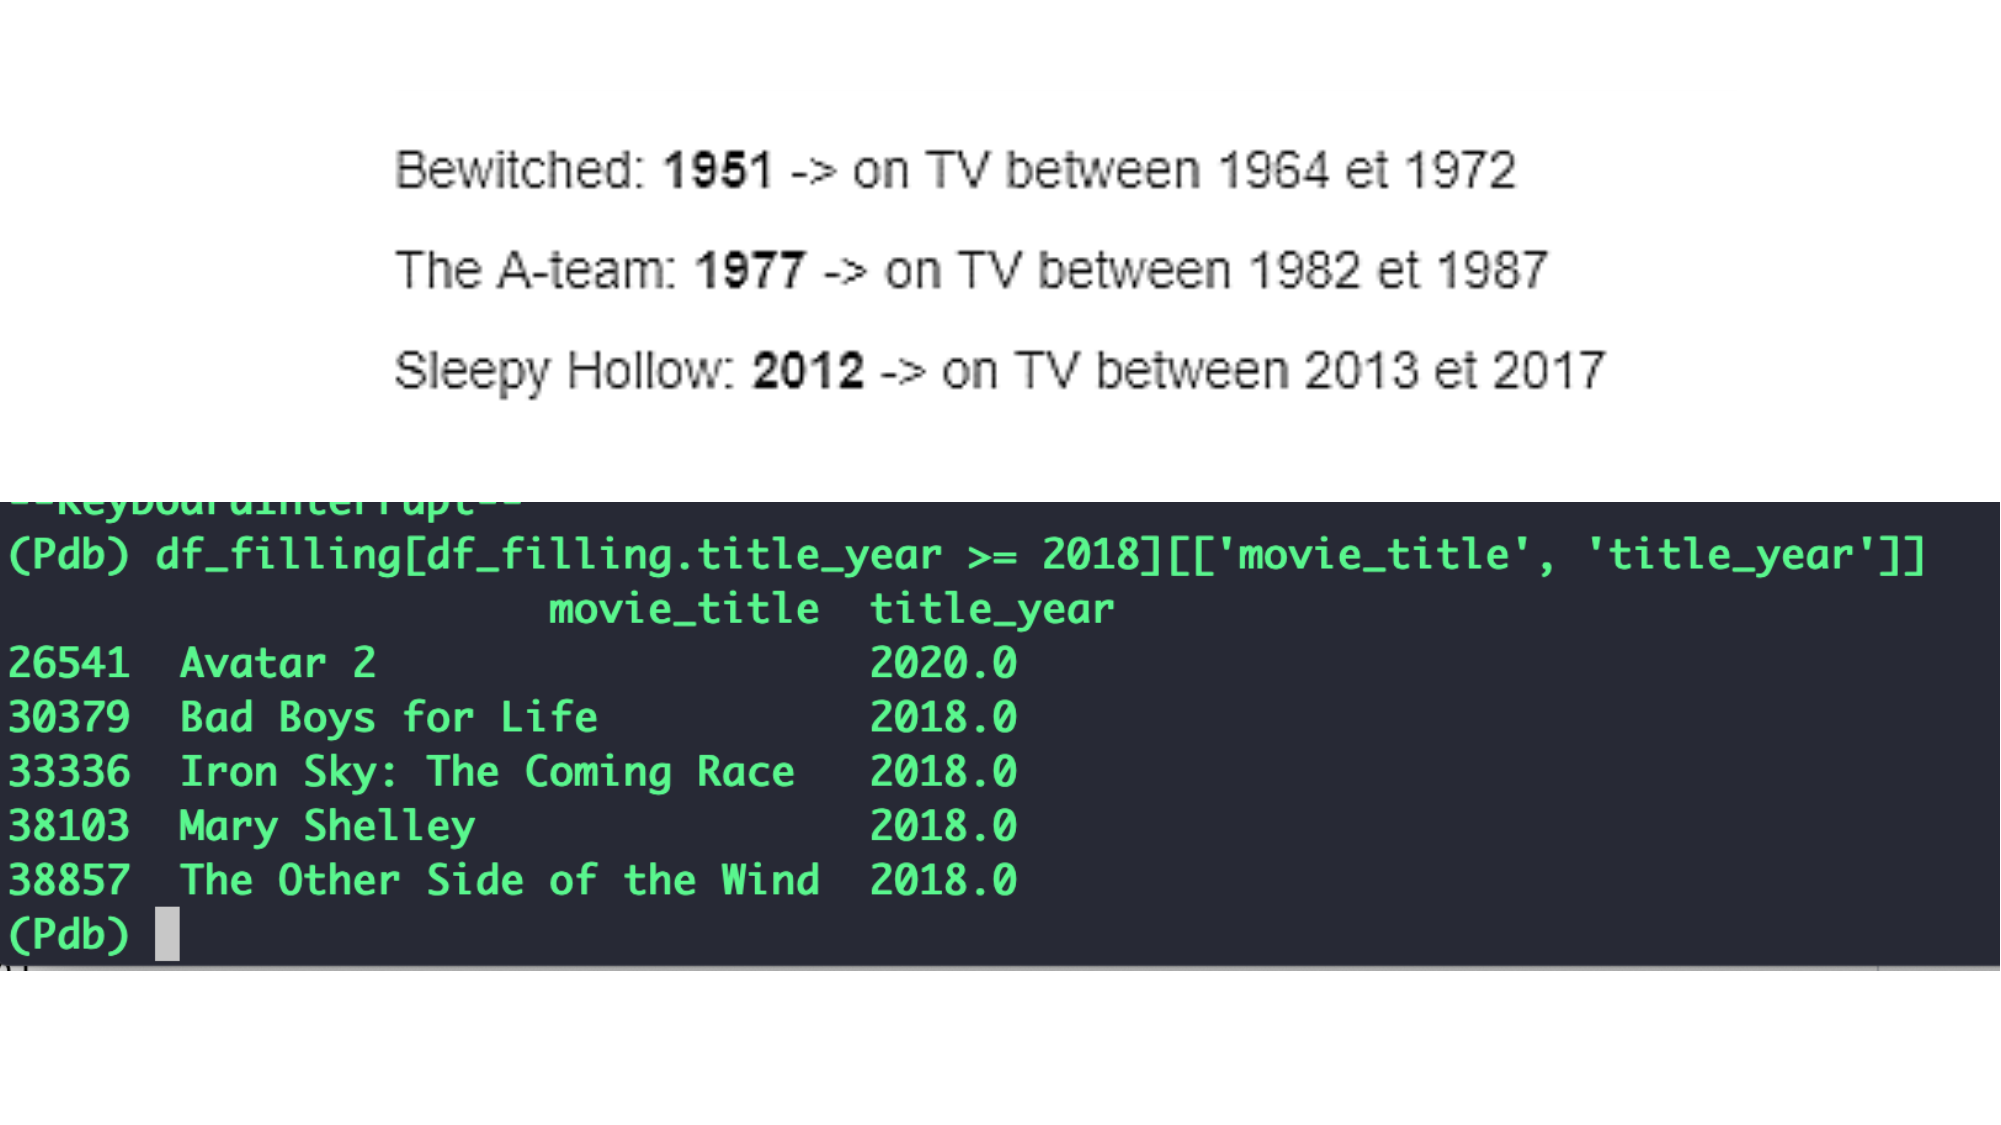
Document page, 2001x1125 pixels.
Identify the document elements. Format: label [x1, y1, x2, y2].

picture [394, 89, 1737, 475]
picture [0, 502, 2000, 971]
